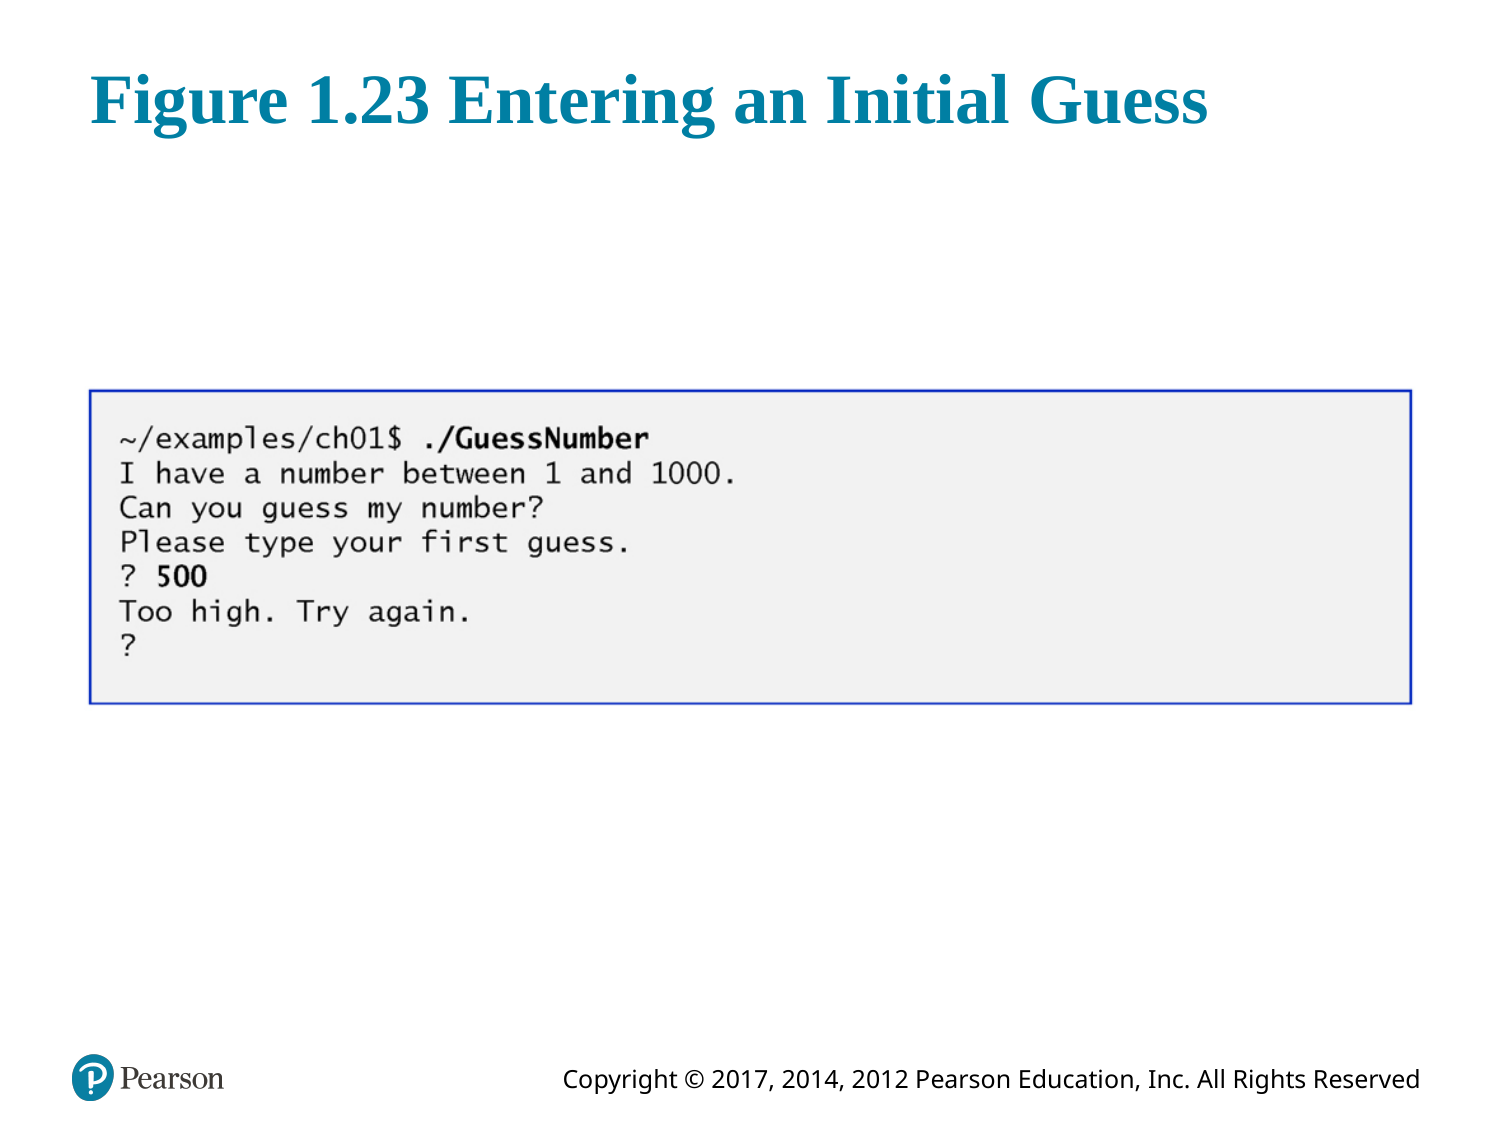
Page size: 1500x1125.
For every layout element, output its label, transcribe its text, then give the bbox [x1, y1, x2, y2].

title Figure 1.23 Entering an Initial Guess [75, 37, 1425, 213]
picture [84, 385, 1416, 711]
picture [72, 1054, 88, 1070]
picture [98, 1054, 224, 1101]
picture [80, 1063, 106, 1088]
picture [72, 1087, 83, 1101]
